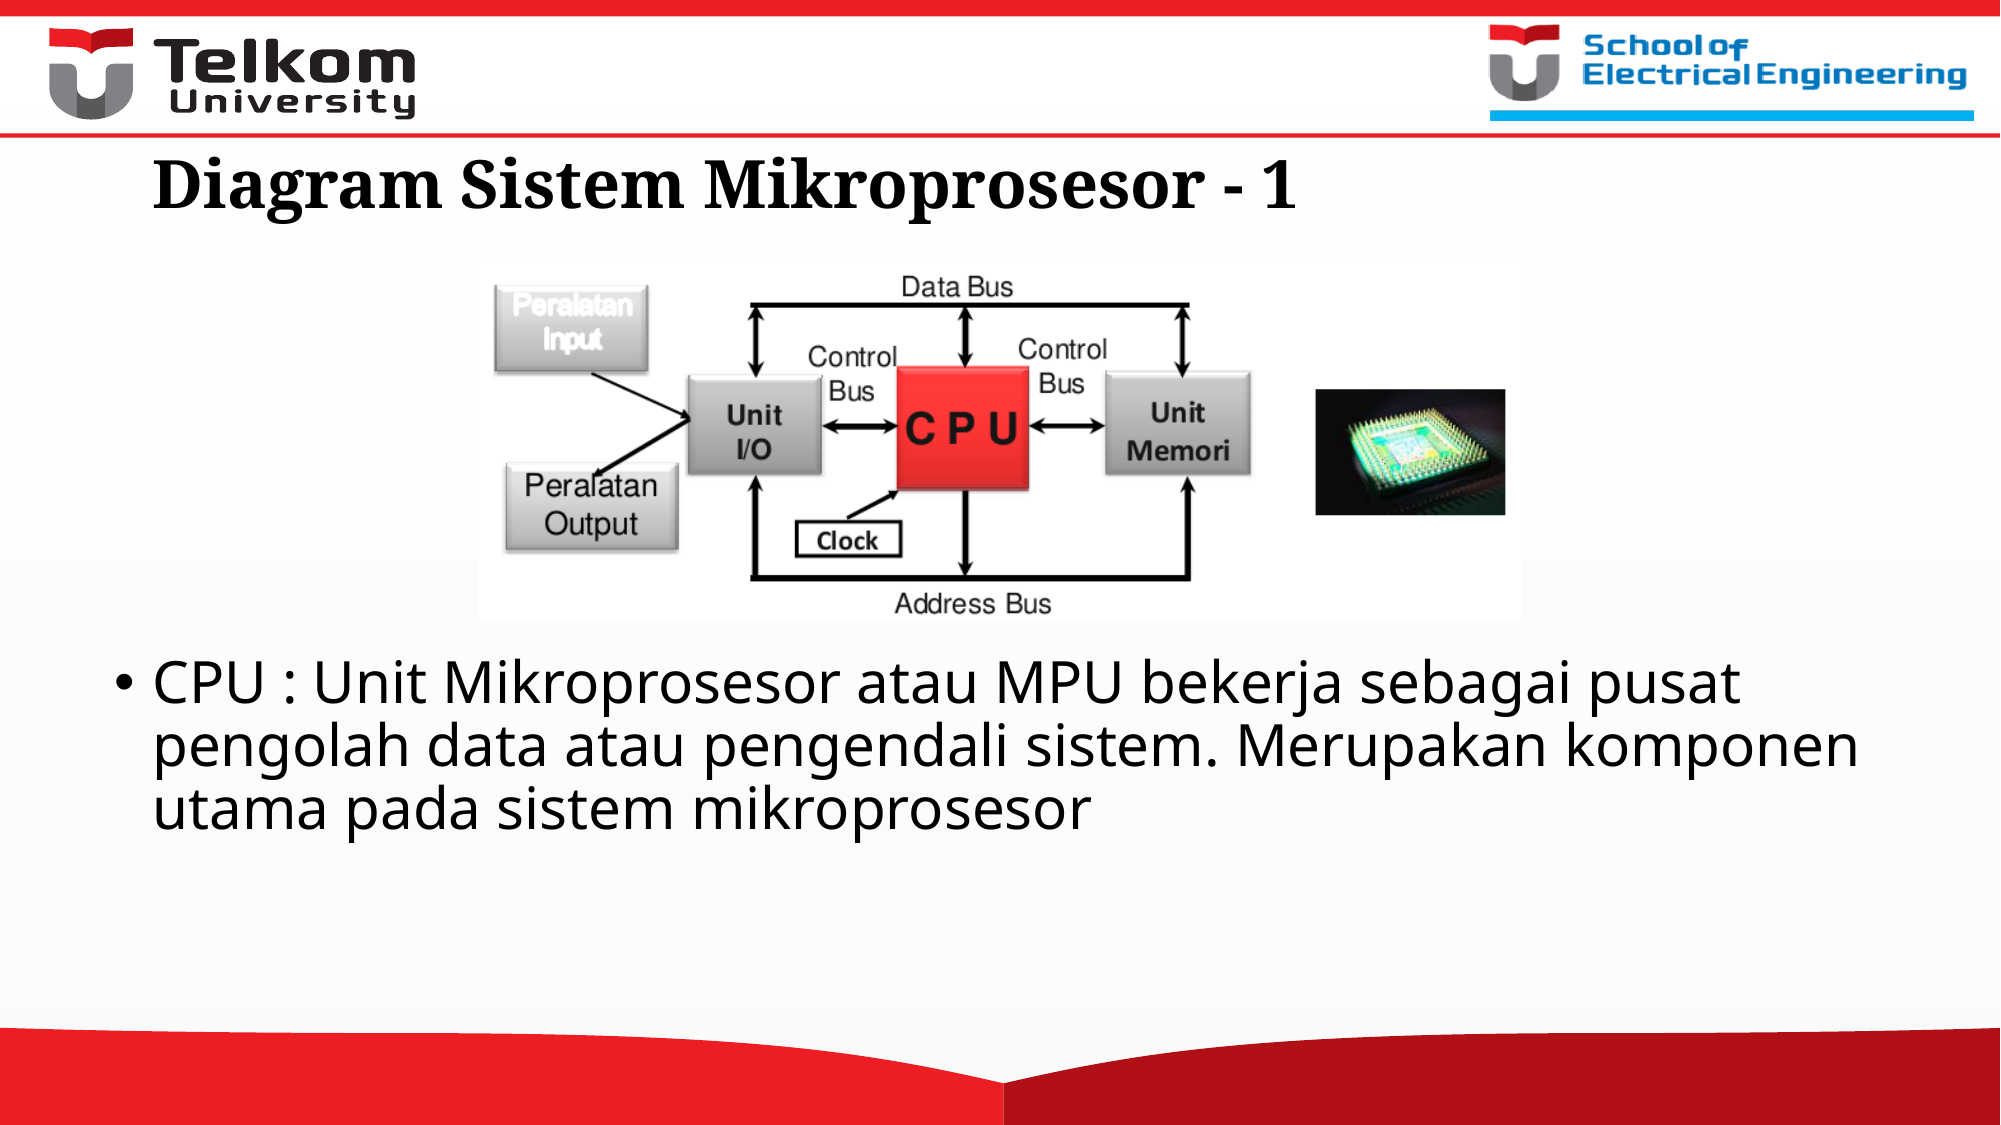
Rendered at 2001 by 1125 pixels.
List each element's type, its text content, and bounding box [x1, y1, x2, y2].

list CPU : Unit Mikroprosesor atau MPU bekerja sebagai pusat pengolah data atau pengendali sistem. Merupakan komponen utama pada sistem mikroprosesor [99, 645, 1901, 1006]
text_box Diagram Sistem Mikroprosesor - 1 [137, 148, 1863, 225]
picture [1479, 24, 1974, 121]
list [478, 262, 1522, 621]
